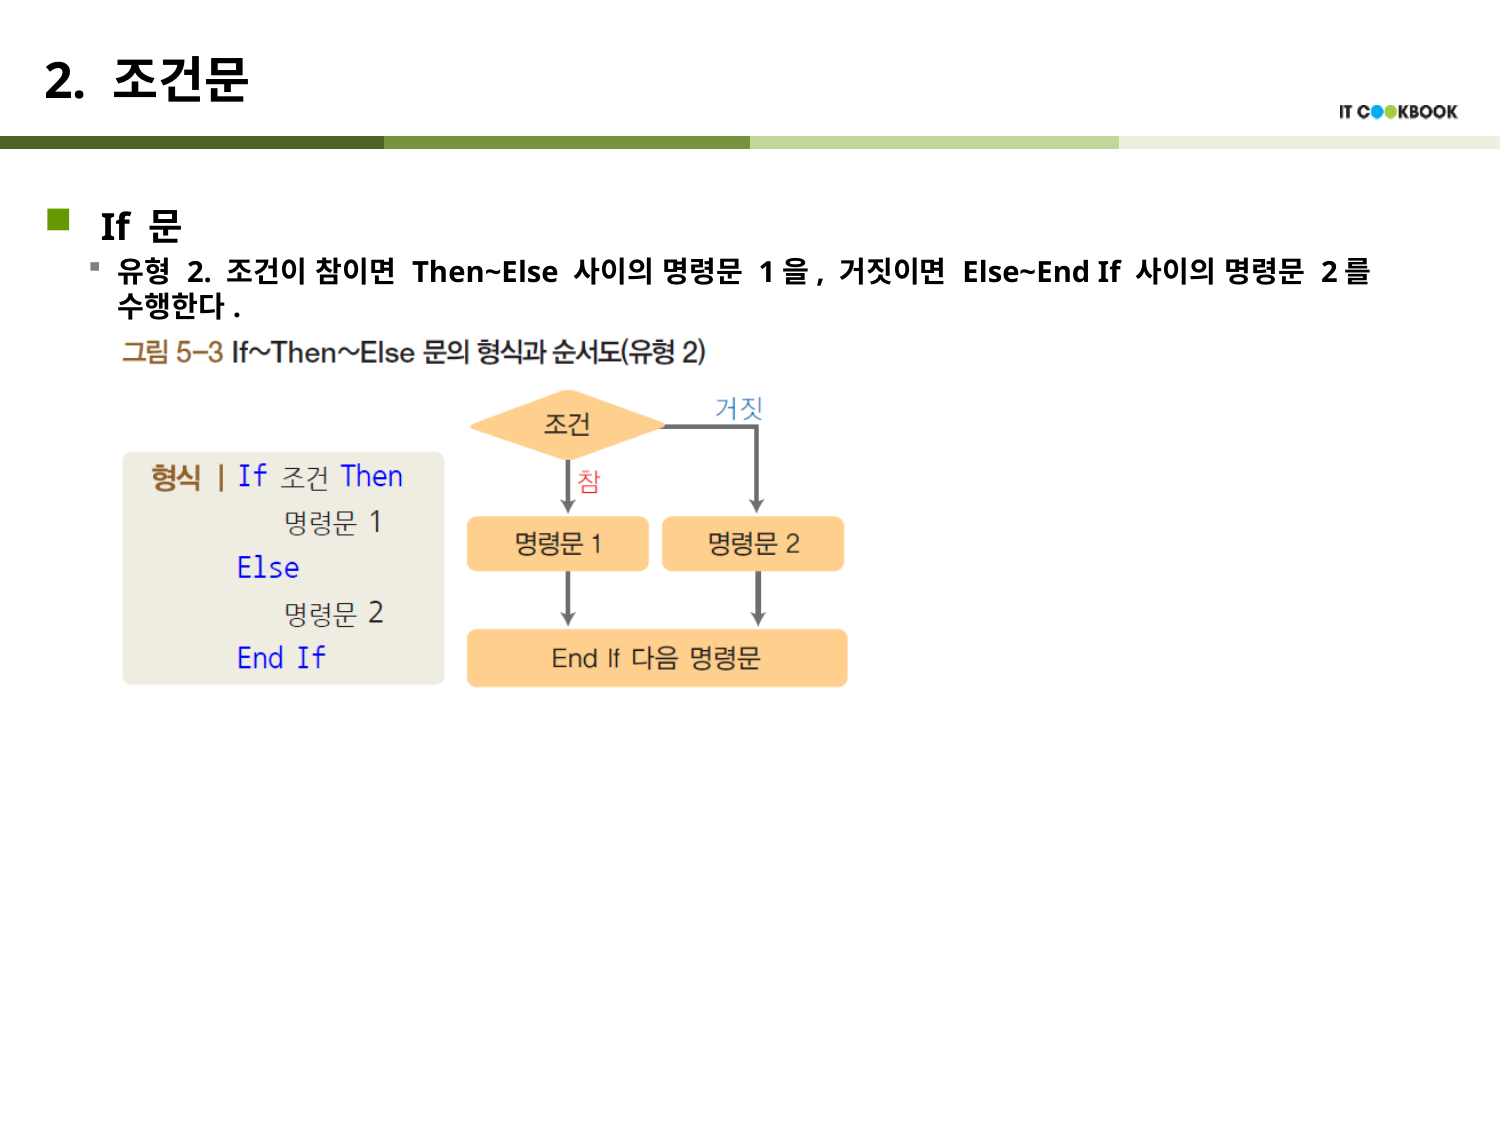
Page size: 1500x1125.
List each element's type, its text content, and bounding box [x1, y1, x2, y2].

title 2. 조건문 [29, 32, 1312, 124]
list If 문 유형 2. 조건이 참이면 Then~Else 사이의 명령문 1을, 거짓이면 Else~End If 사이의 명령문 2를 수행한다. [29, 172, 1459, 1095]
picture [1340, 105, 1459, 120]
picture [111, 325, 904, 713]
